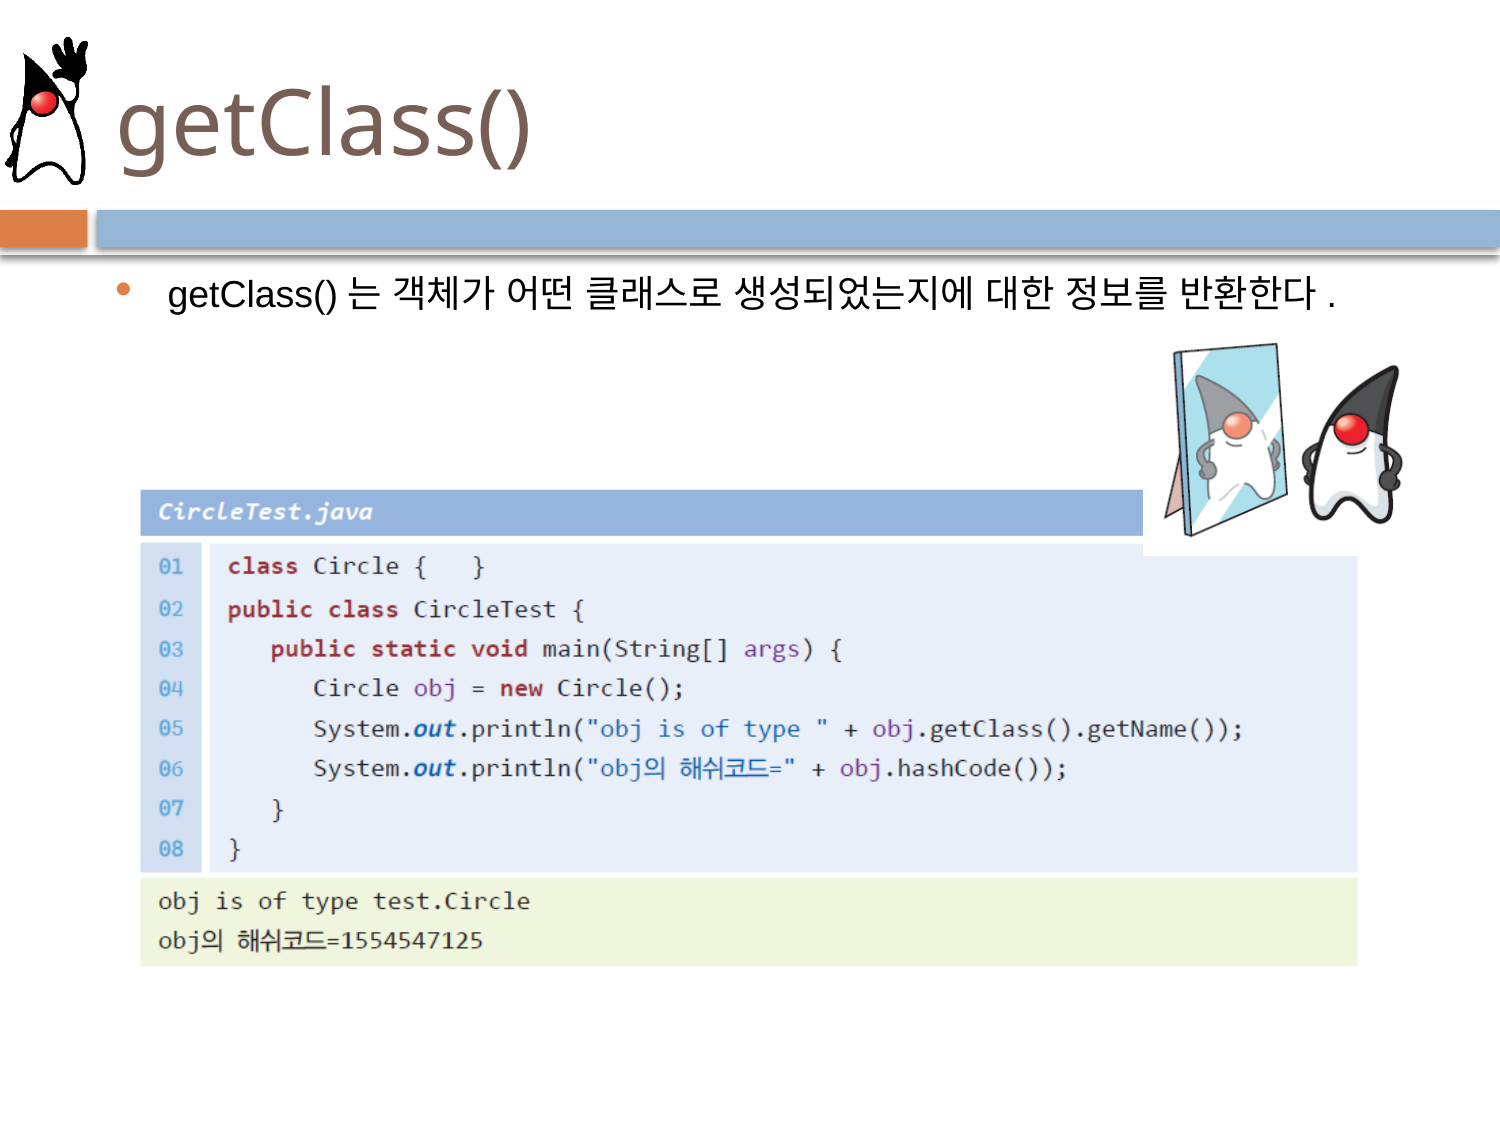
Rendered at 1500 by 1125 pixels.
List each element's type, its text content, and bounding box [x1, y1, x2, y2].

picture [133, 330, 1439, 969]
picture [5, 37, 88, 185]
title getClass() [100, 37, 1438, 200]
list getClass()는 객체가 어떤 클래스로 생성되었는지에 대한 정보를 반환한다. [100, 262, 1438, 1000]
